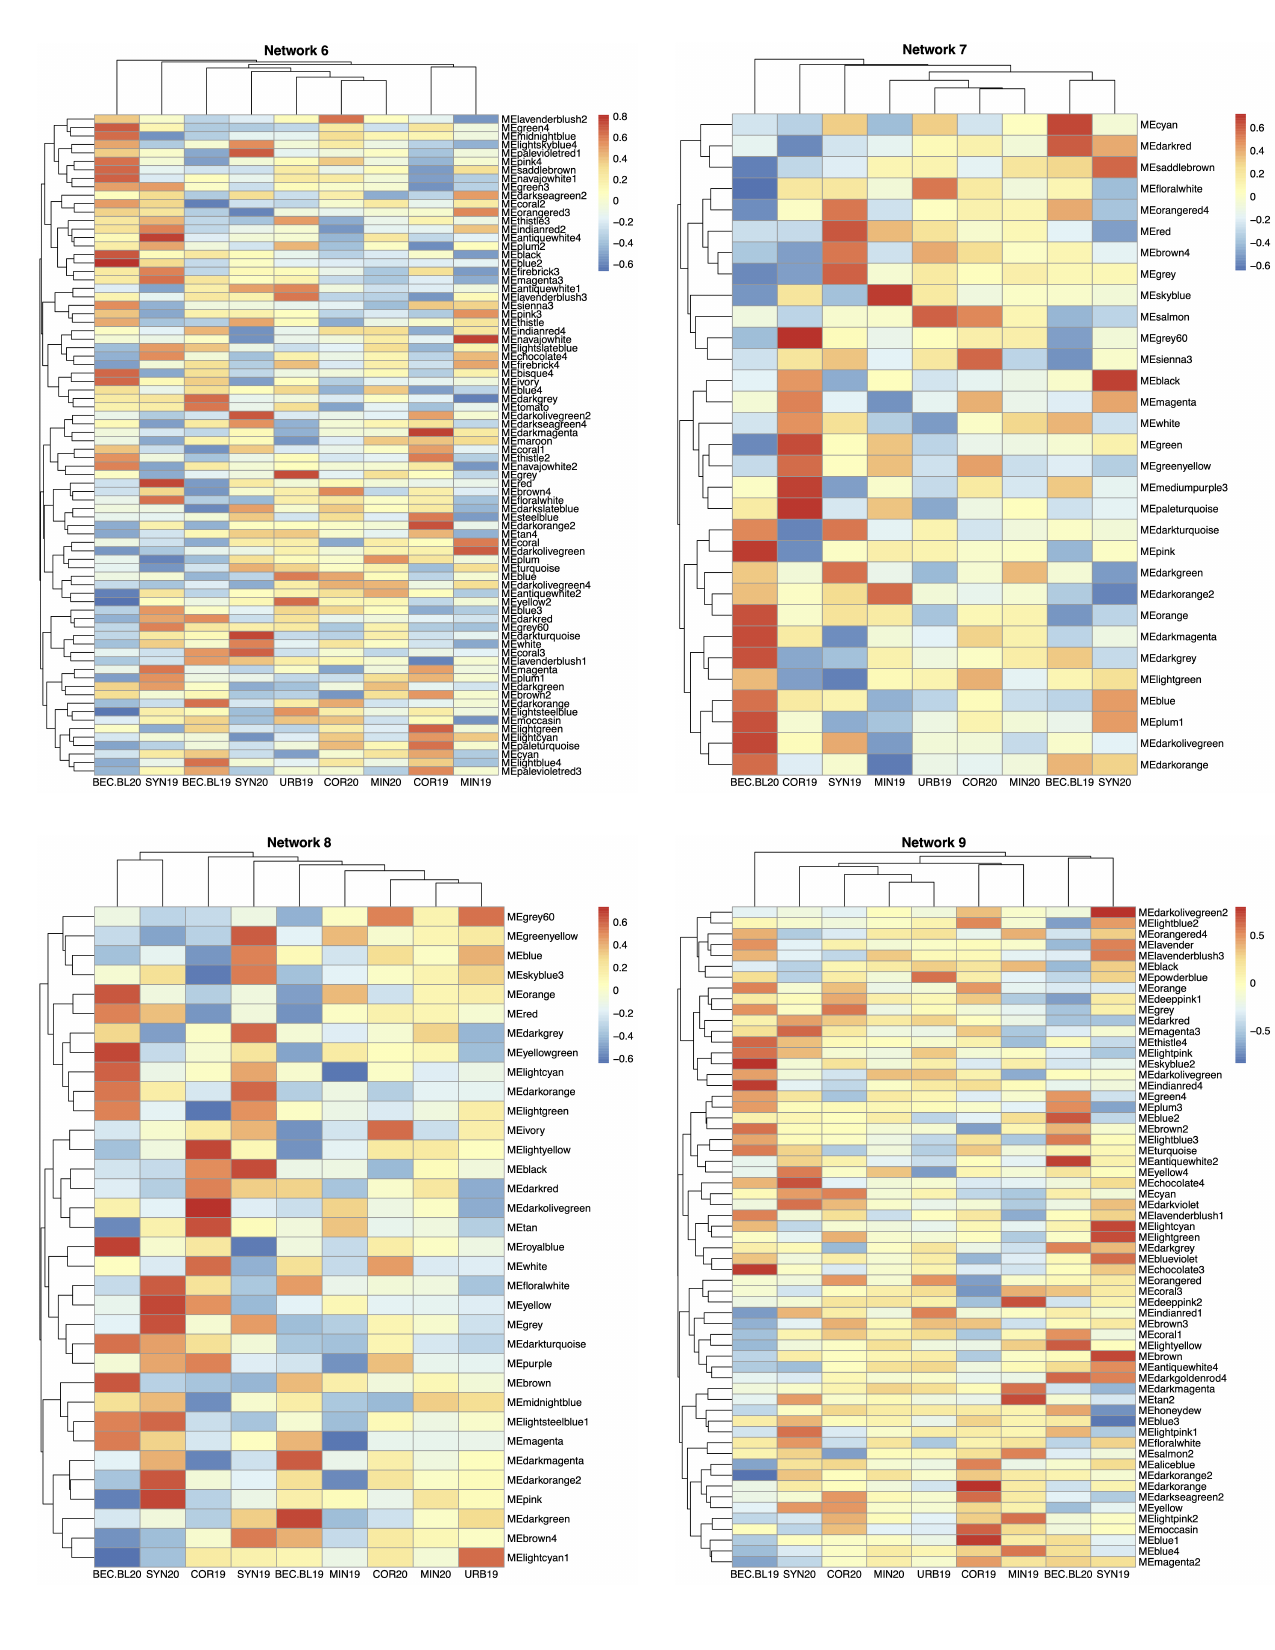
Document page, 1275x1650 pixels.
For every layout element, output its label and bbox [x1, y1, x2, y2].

picture [37, 42, 638, 793]
picture [674, 834, 1275, 1586]
picture [674, 42, 1275, 793]
picture [37, 834, 638, 1586]
